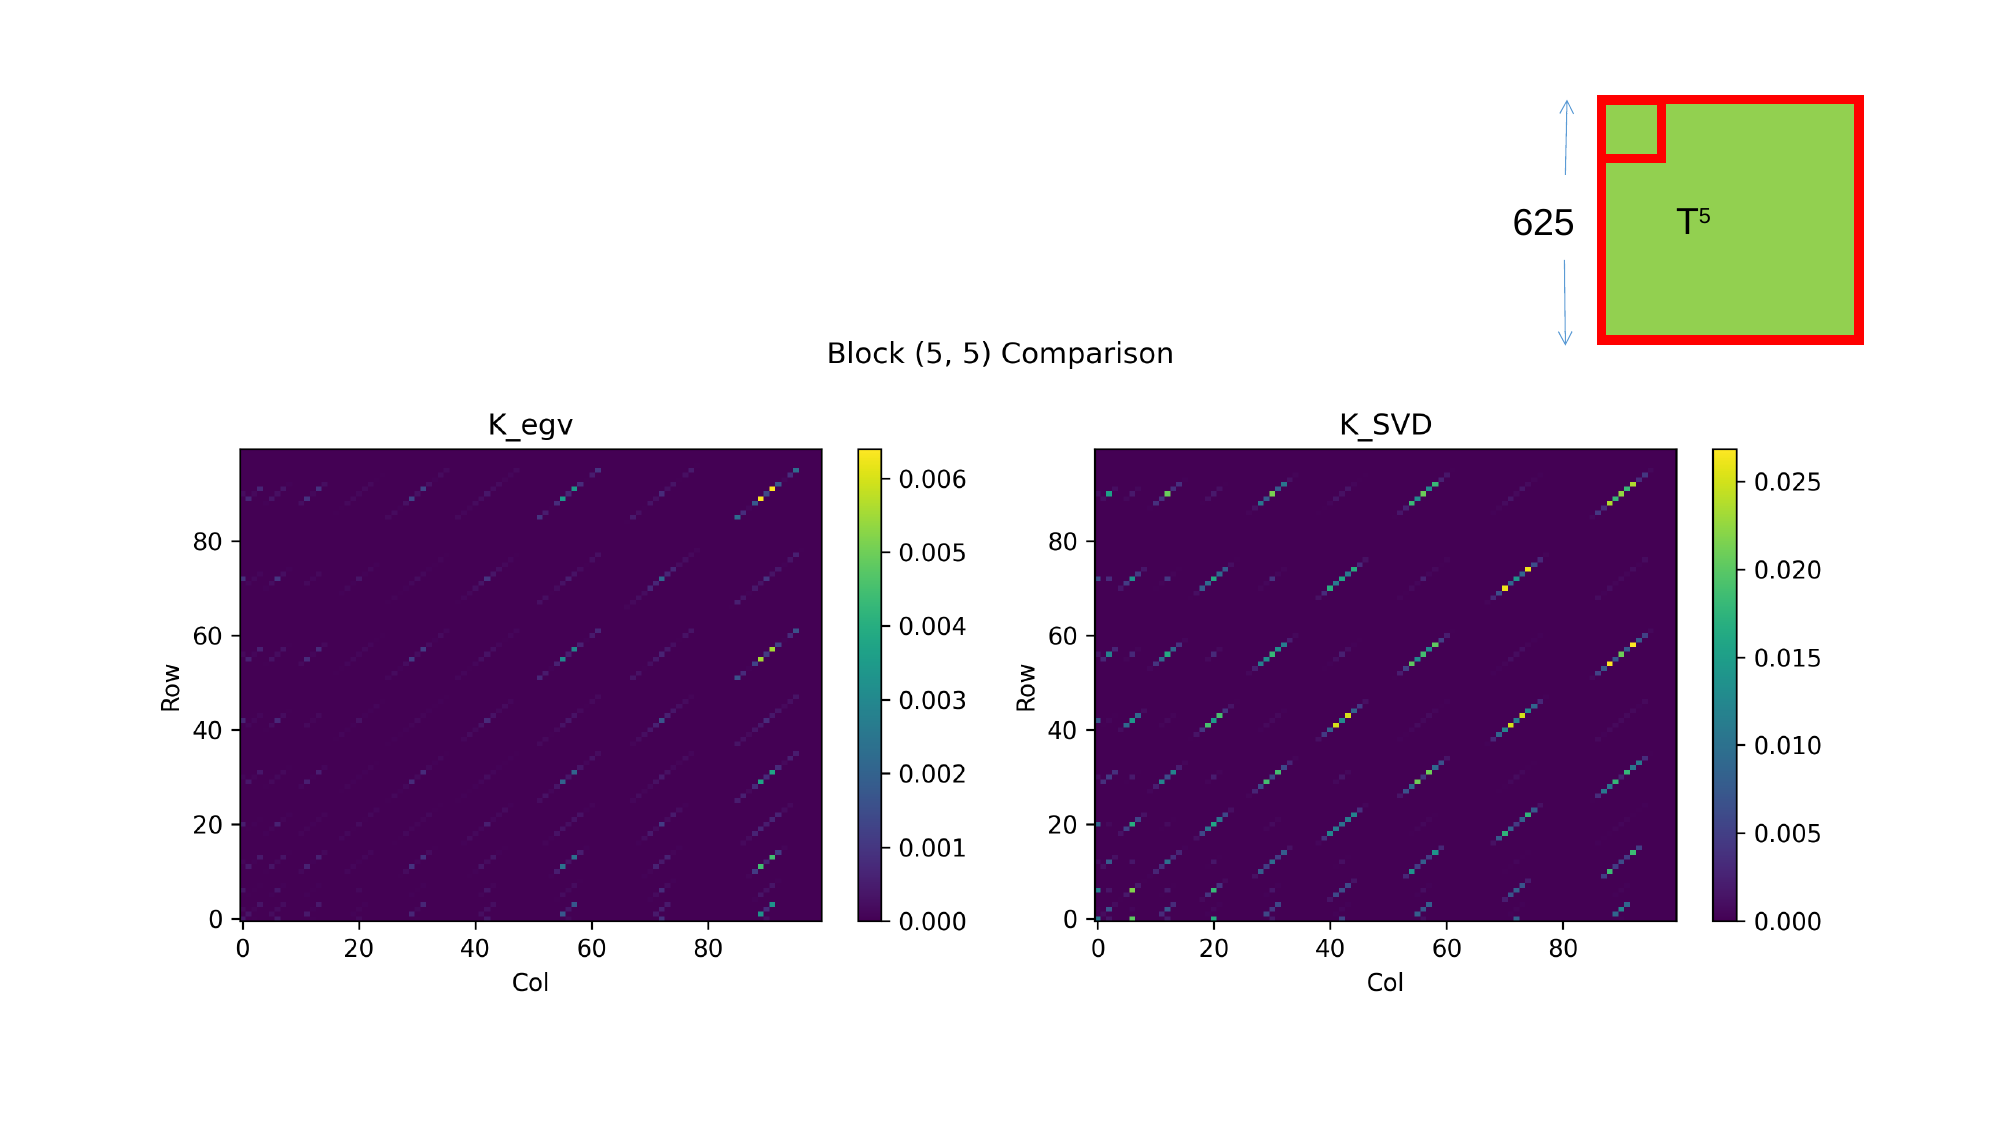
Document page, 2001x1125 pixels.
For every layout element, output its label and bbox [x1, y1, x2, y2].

picture [132, 327, 1868, 1022]
text_box [1497, 99, 1860, 346]
